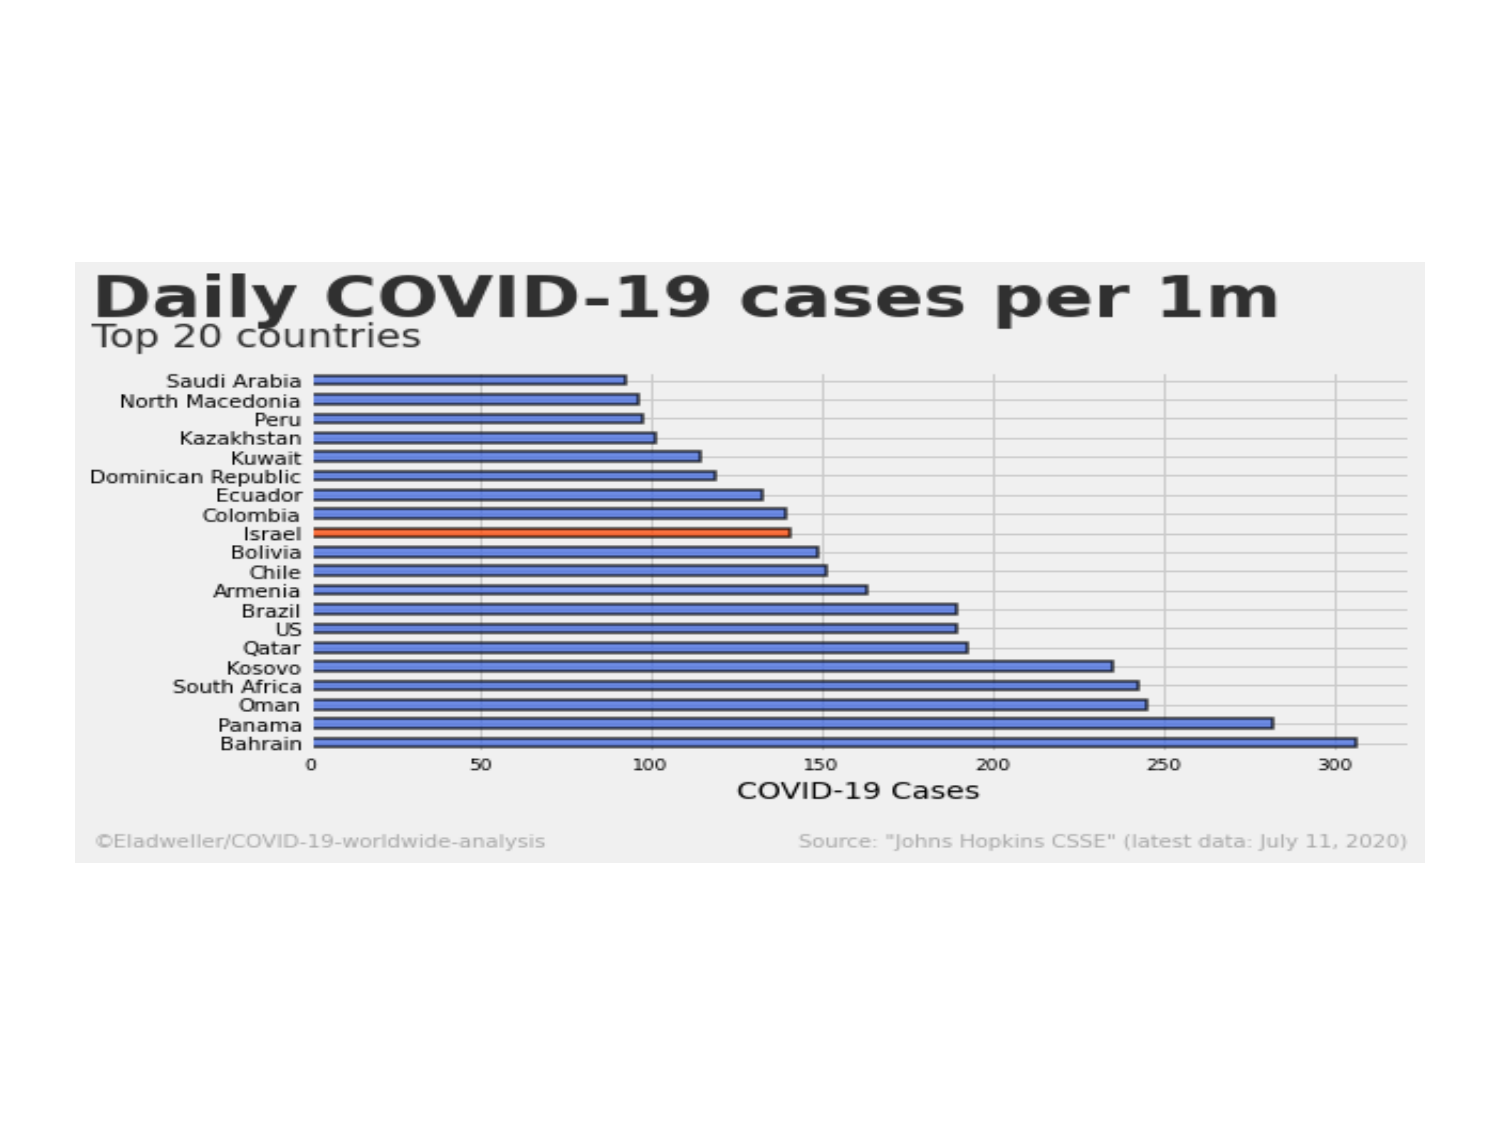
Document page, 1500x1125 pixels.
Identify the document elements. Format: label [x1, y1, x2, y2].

picture [74, 262, 1426, 863]
